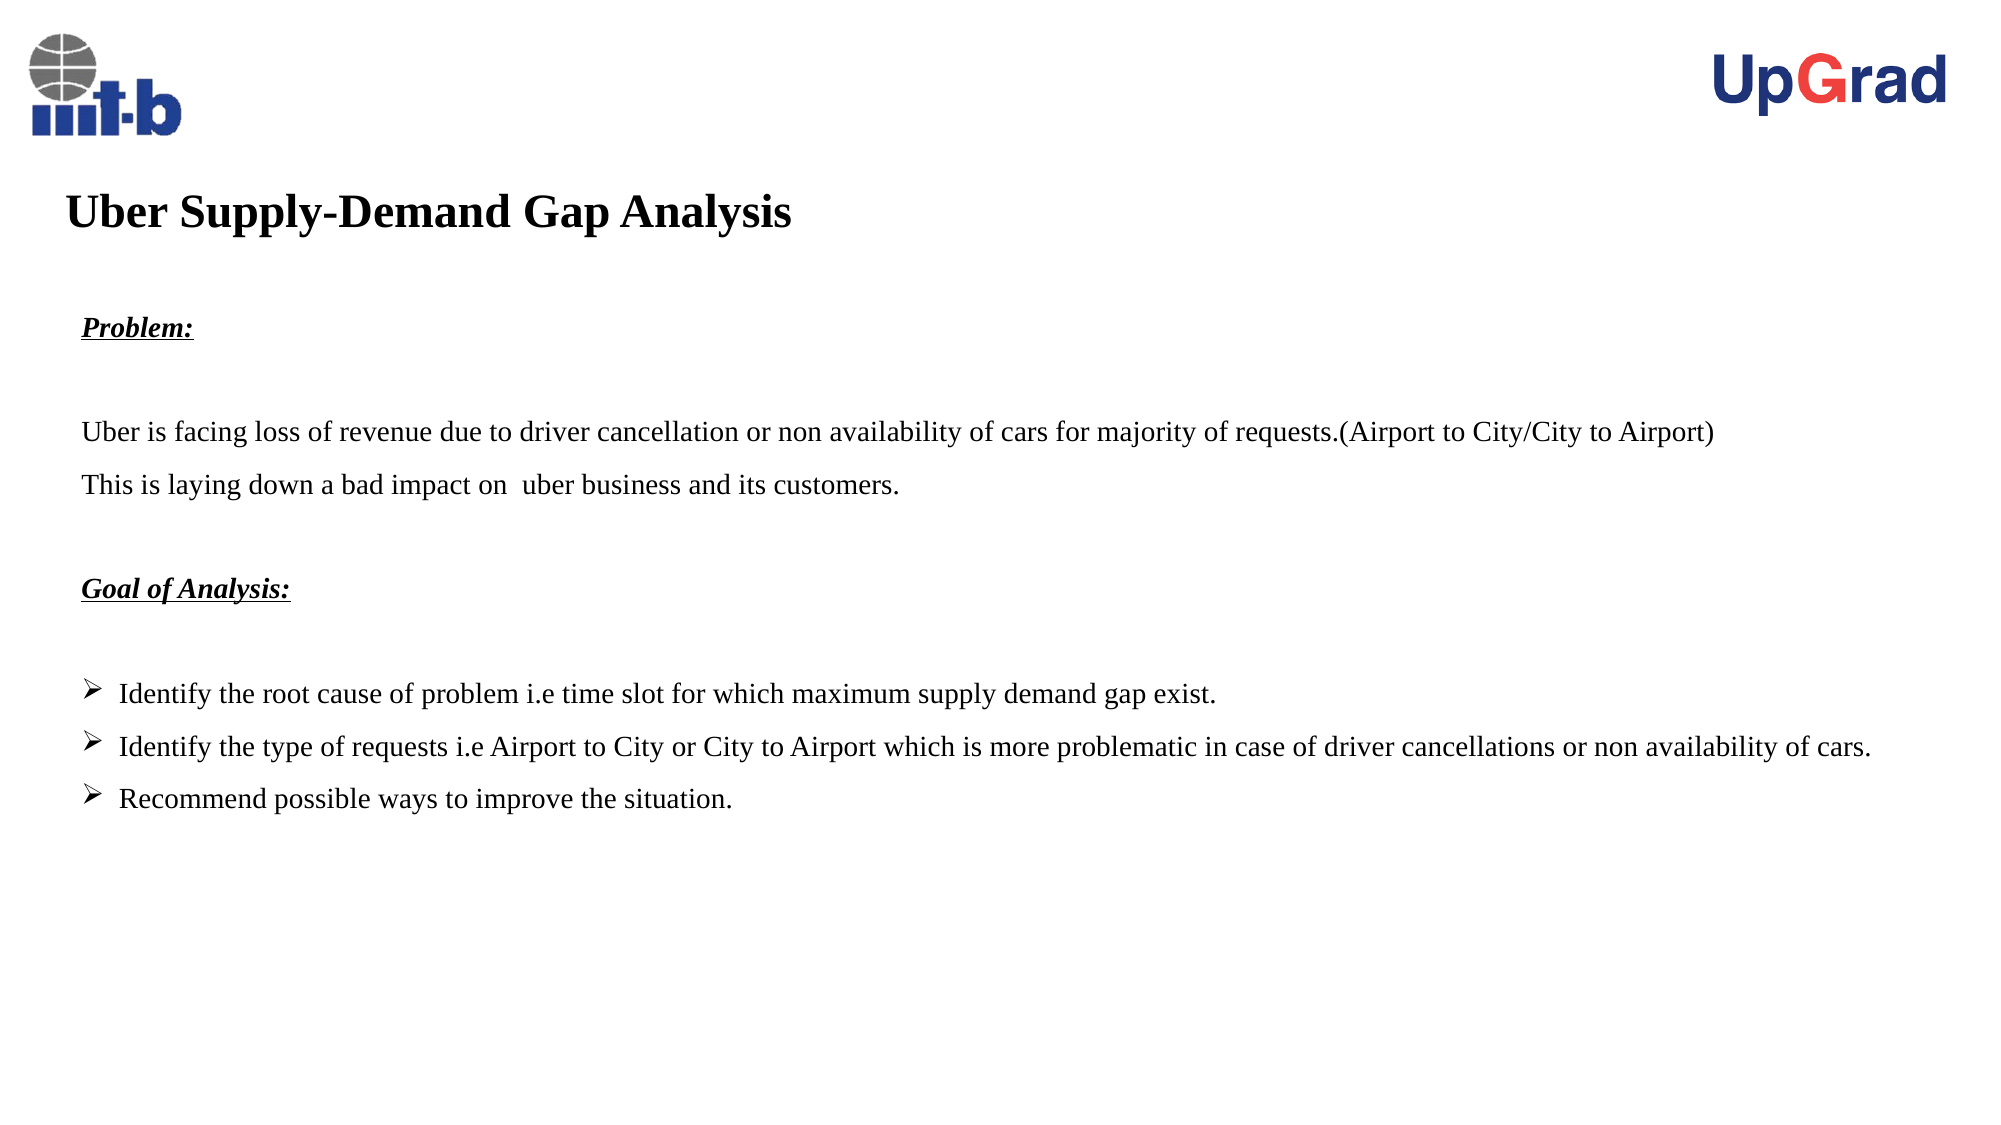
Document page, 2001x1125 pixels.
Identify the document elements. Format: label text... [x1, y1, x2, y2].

title Uber Supply-Demand Gap Analysis [50, 104, 1715, 246]
picture [1714, 53, 1952, 116]
picture [0, 29, 208, 163]
list Problem: Uber is facing loss of revenue due to driver cancellation or non availability of cars for majority of requests.(Airport to City/City to Airport) This is laying down a bad impact on uber business and its customers. Goal of Analysis: Identify the root cause of problem i.e time slot for which maximum supply demand gap exist. Identify the type of requests i.e Airport to City or City to Airport which is more problematic in case of driver cancellations or non availability of cars. Recommend possible ways to improve the situation. [66, 304, 1899, 1017]
